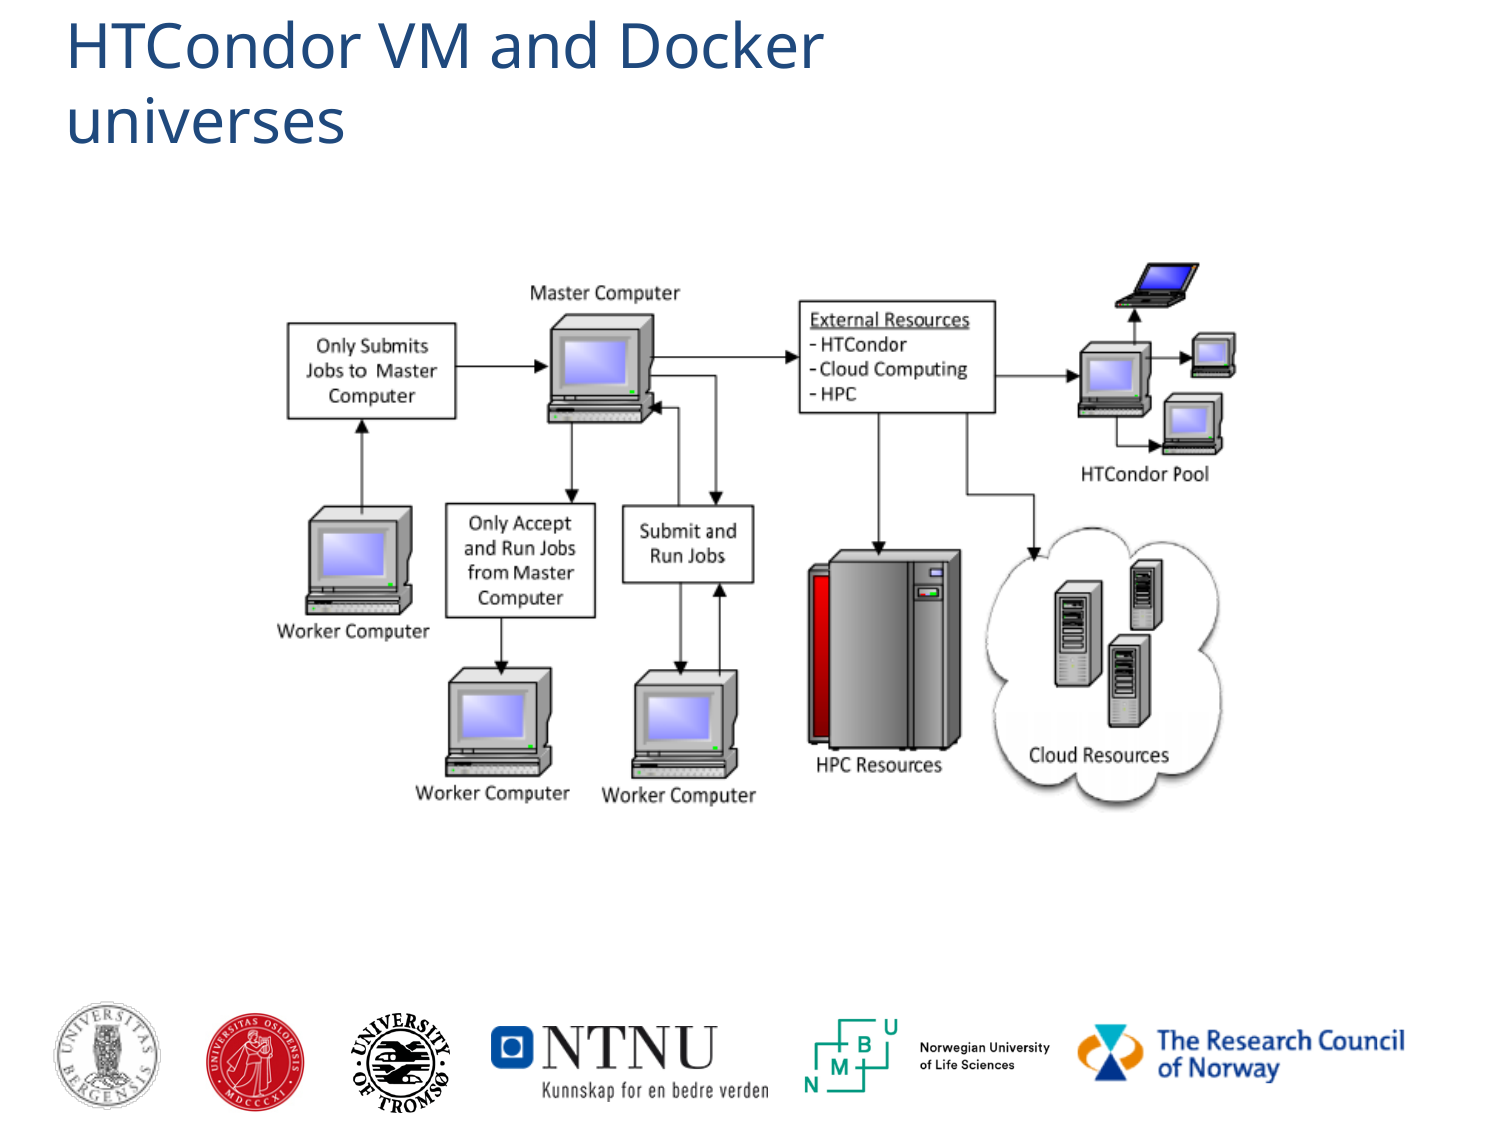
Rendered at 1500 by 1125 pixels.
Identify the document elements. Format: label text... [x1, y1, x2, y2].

picture [51, 999, 164, 1113]
picture [205, 1010, 306, 1113]
picture [491, 1026, 768, 1102]
picture [801, 1015, 1052, 1096]
title HTCondor VM and Docker universes [50, 12, 1063, 150]
picture [238, 224, 1272, 833]
picture [351, 1013, 450, 1113]
picture [1076, 1010, 1464, 1100]
